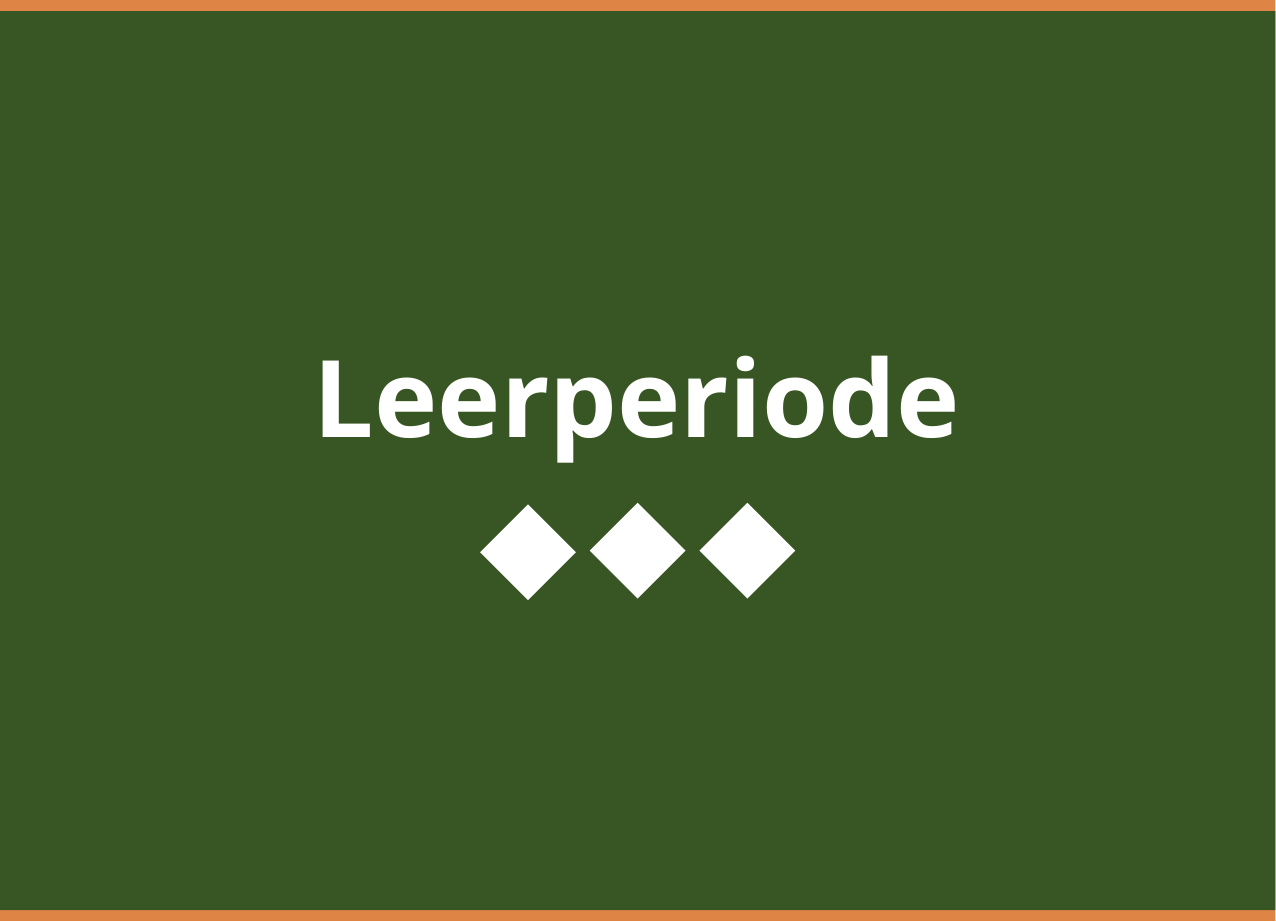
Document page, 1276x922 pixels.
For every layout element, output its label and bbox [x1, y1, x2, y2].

text_box [148, 322, 1127, 599]
text_box [0, 10, 1276, 911]
